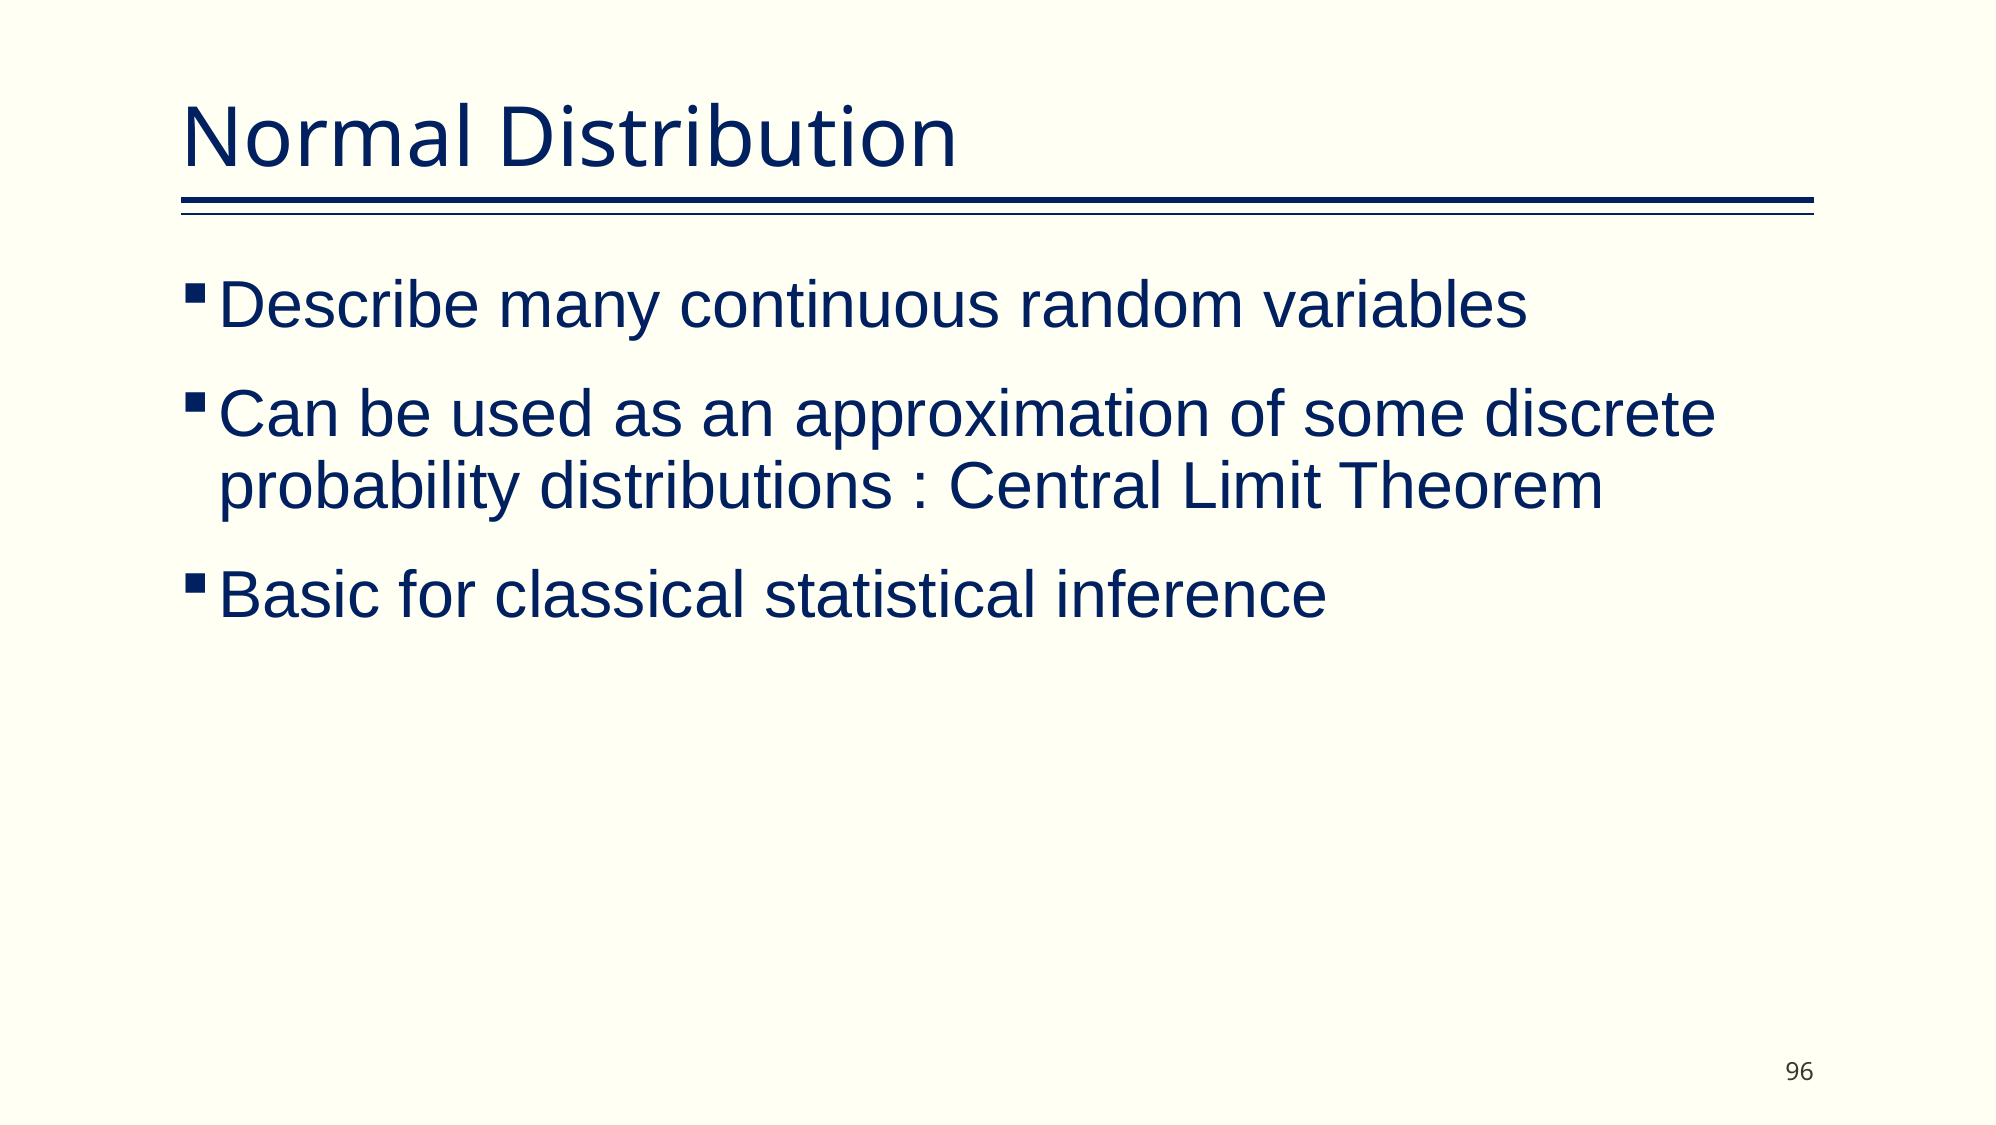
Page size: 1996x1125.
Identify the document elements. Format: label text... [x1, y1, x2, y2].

title Normal Distribution [180, 12, 1814, 193]
list Describe many continuous random variables Can be used as an approximation of some discrete probability distributions : Central Limit Theorem Basic for classical statistical inference [180, 262, 1815, 1013]
slide_number 96 [1514, 1042, 1814, 1103]
